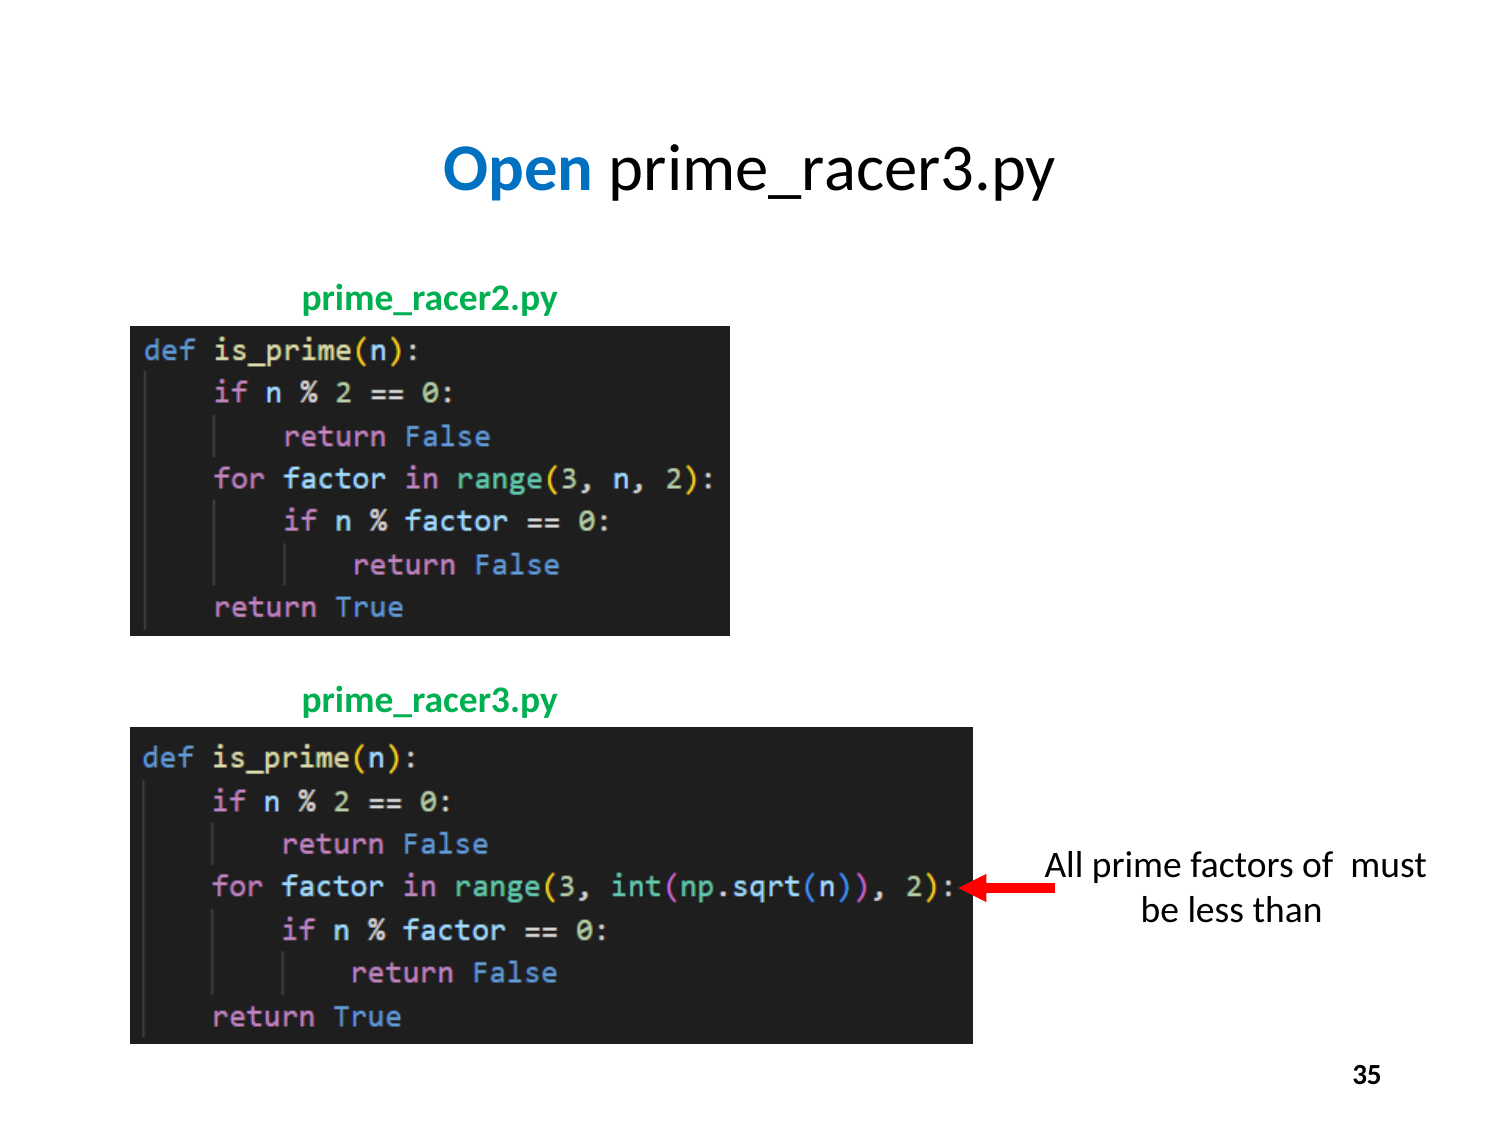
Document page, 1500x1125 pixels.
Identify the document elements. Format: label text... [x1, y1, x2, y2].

picture [130, 326, 730, 636]
title Open prime_racer3.py [103, 59, 1397, 278]
text_box prime_racer2.py [130, 278, 729, 326]
text_box prime_racer3.py [130, 668, 729, 727]
picture [130, 727, 973, 1044]
slide_number 35 [1059, 1042, 1397, 1103]
